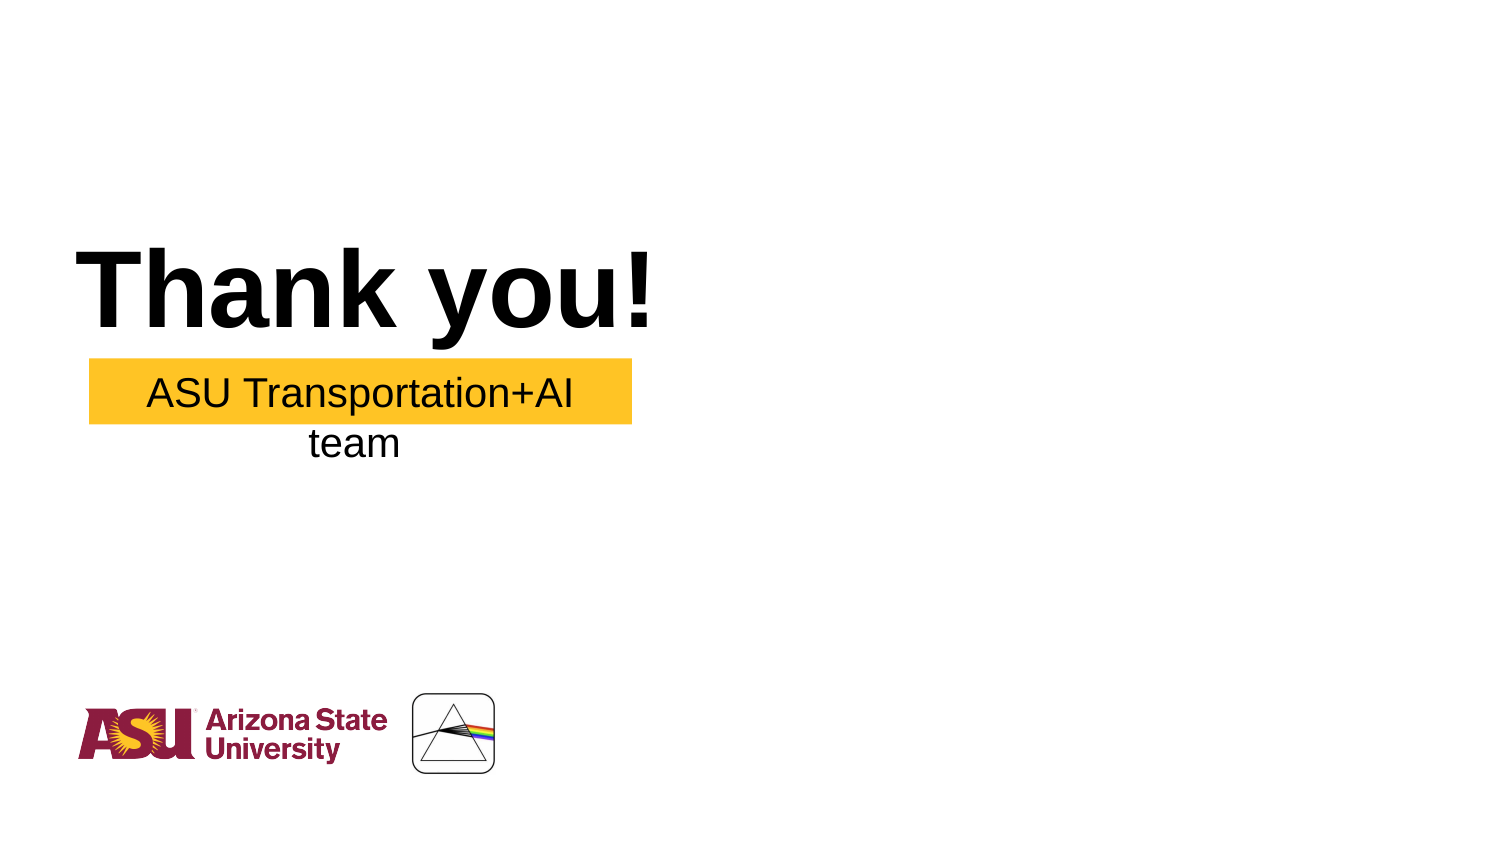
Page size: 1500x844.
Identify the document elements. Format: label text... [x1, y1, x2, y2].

picture [53, 683, 496, 784]
subtitle ASU Transportation+AI team [89, 358, 632, 425]
text_box Thank you! [60, 240, 1083, 357]
